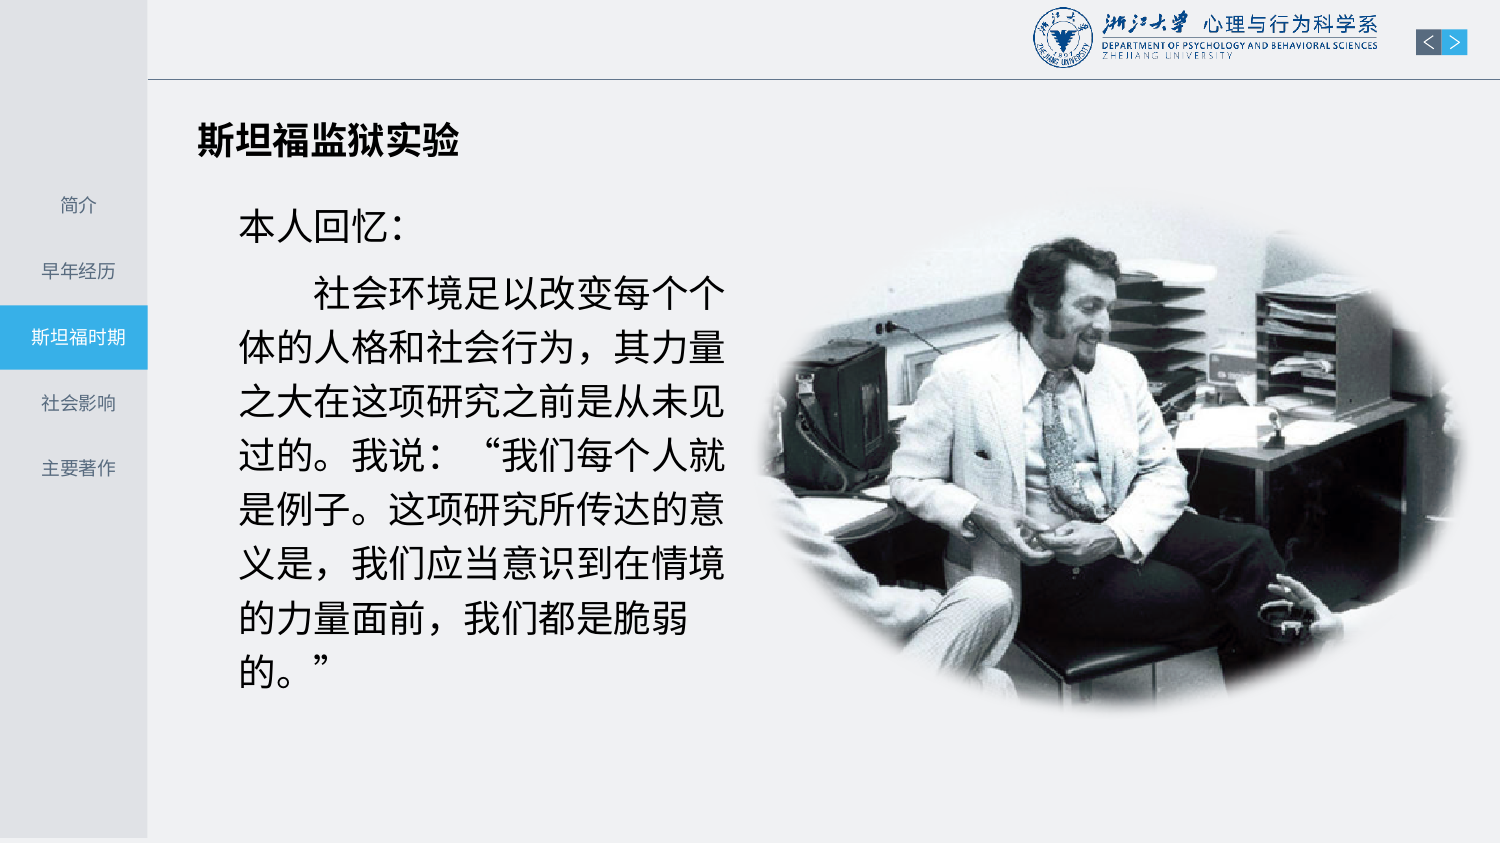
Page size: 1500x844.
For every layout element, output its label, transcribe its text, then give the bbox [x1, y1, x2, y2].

text_box 社会影响 [26, 383, 132, 421]
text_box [1441, 29, 1468, 56]
text_box 本人回忆： 社会环境足以改变每个个体的人格和社会行为，其力量之大在这项研究之前是从未见过的。我说：“我们每个人就是例子。这项研究所传达的意义是，我们应当意识到在情境的力量面前，我们都是脆弱的。” [223, 186, 747, 701]
text_box 早年经历 [26, 252, 132, 290]
text_box 斯坦福时期 [17, 317, 141, 356]
text_box 主要著作 [26, 449, 132, 487]
text_box 斯坦福监狱实验 [182, 109, 1199, 170]
text_box [0, 303, 150, 372]
picture [749, 186, 1475, 721]
picture [1033, 7, 1377, 68]
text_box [1415, 29, 1439, 56]
text_box 简介 [45, 186, 113, 224]
